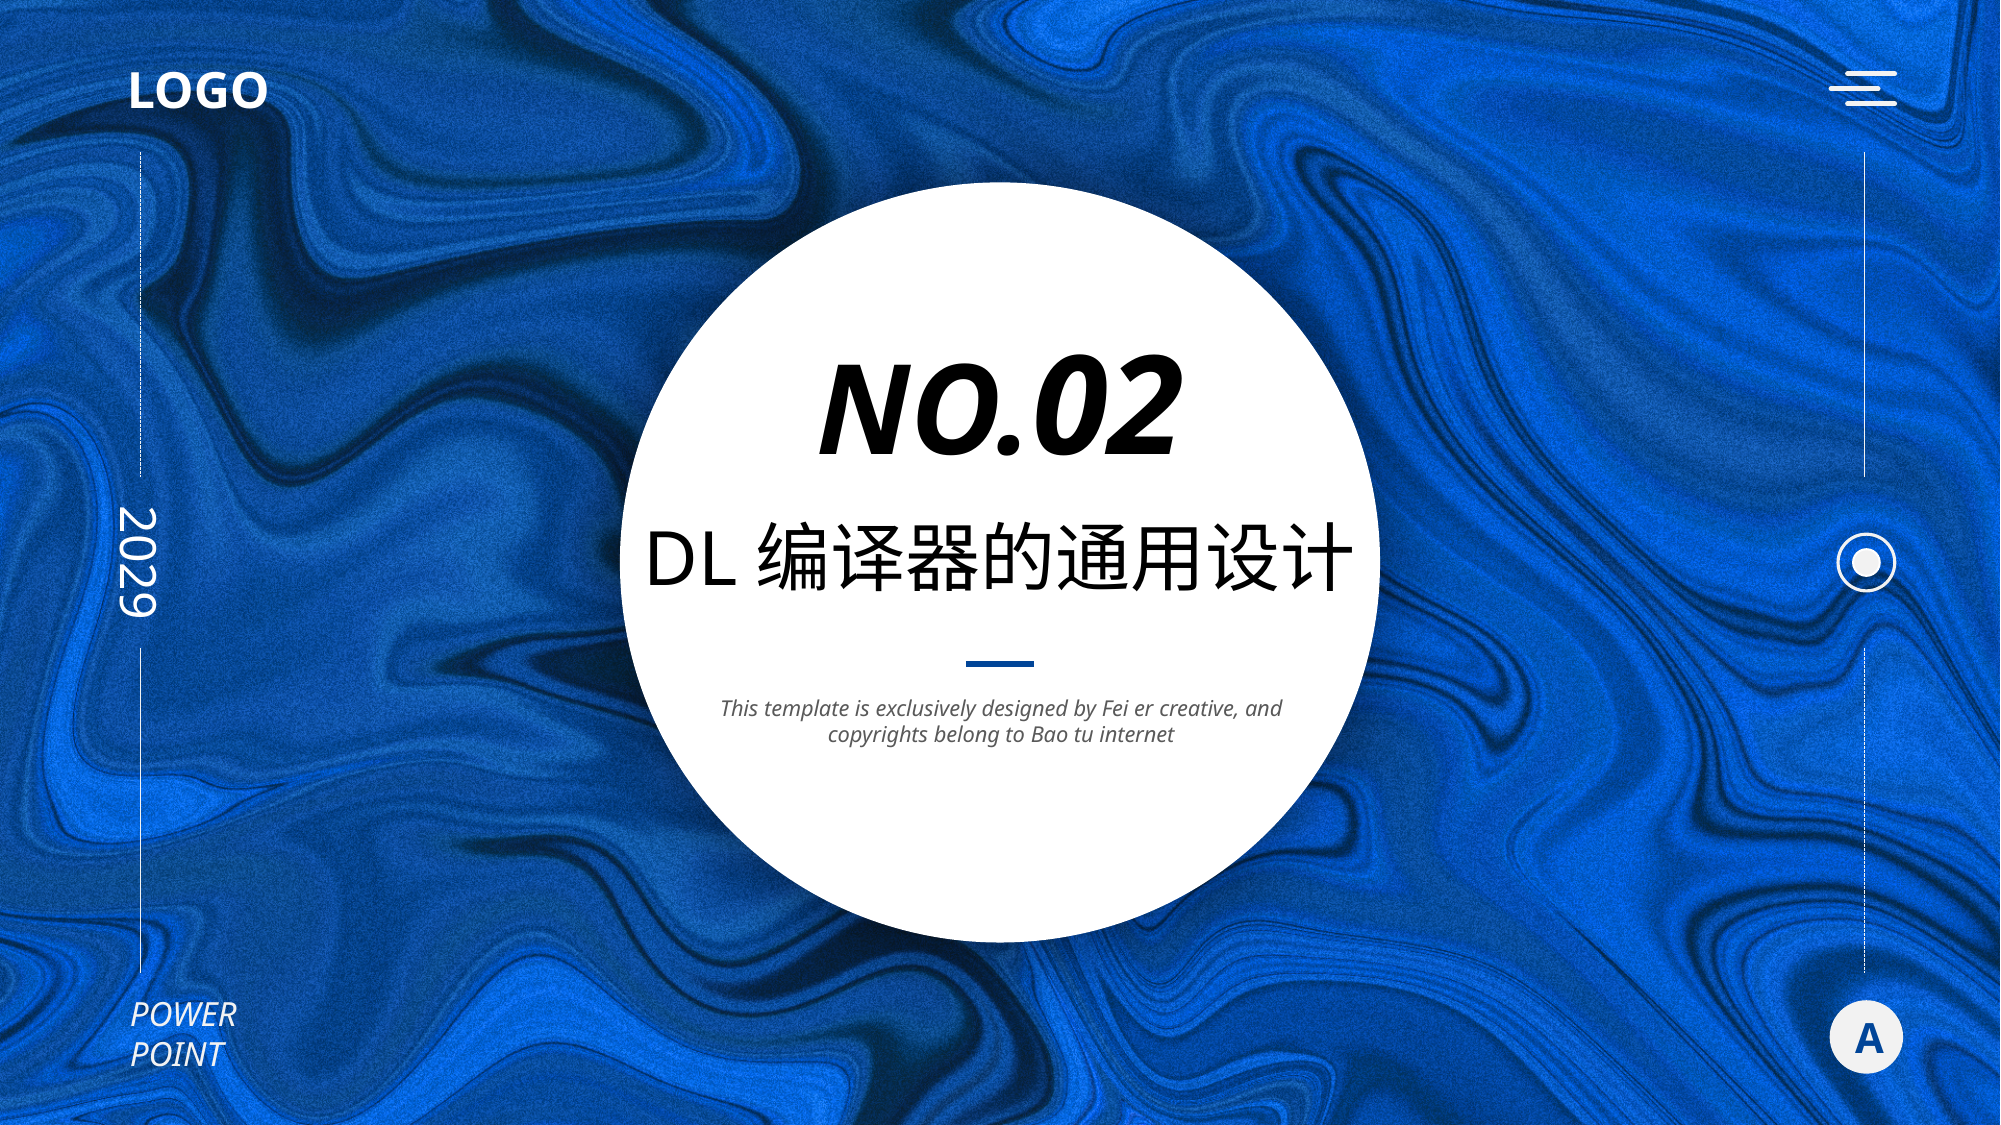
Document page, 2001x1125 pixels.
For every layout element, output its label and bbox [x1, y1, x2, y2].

picture [0, 0, 2000, 1125]
text_box [1837, 534, 1895, 591]
text_box [506, 68, 1494, 1057]
text_box [1830, 73, 1895, 104]
